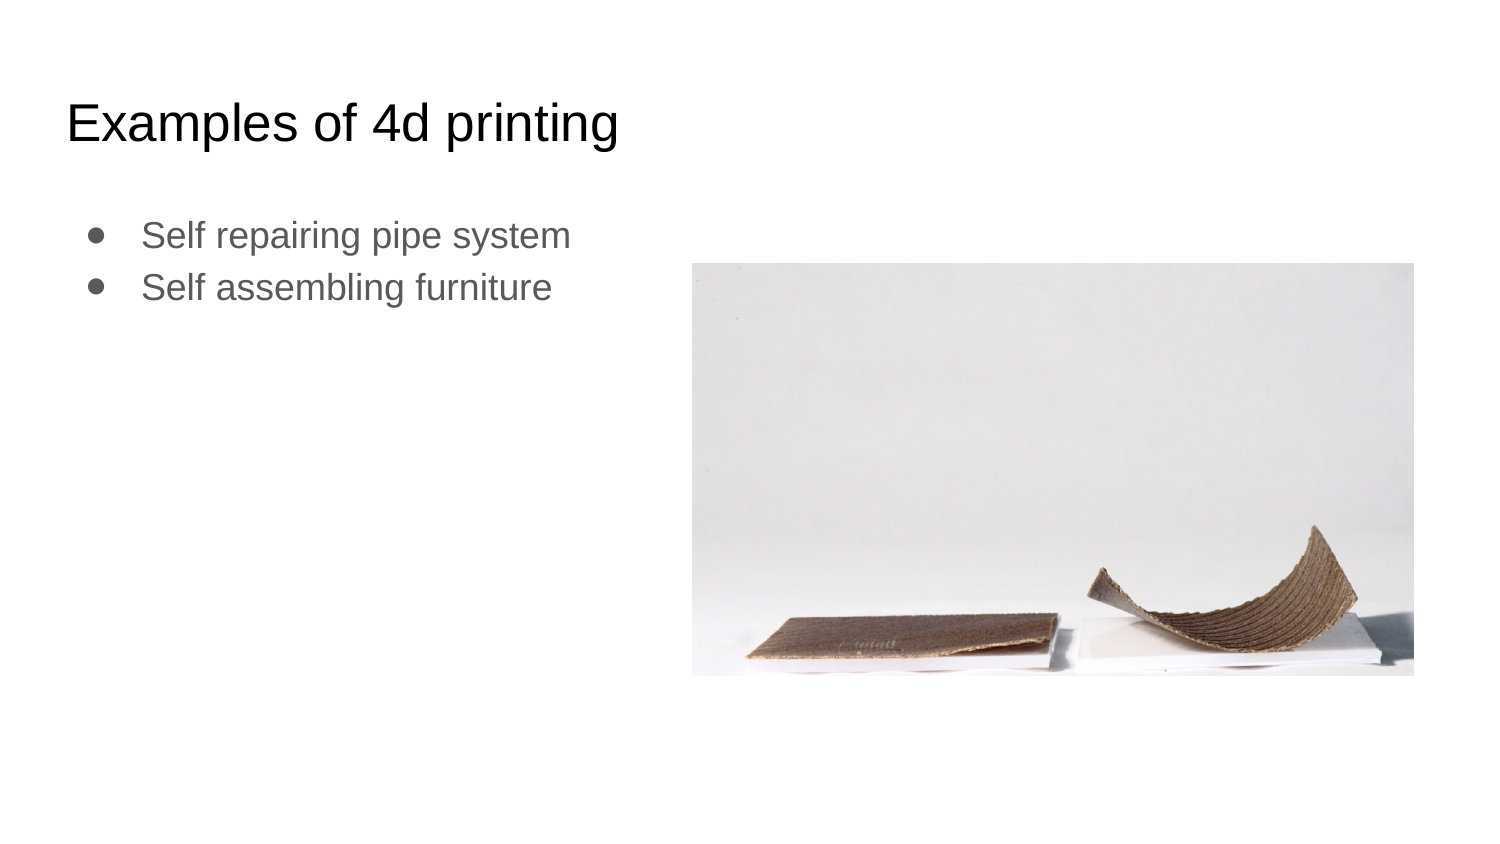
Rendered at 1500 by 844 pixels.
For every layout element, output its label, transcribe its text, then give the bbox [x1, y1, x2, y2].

picture [692, 262, 1415, 676]
list Self repairing pipe system Self assembling furniture [51, 189, 1449, 750]
title Examples of 4d printing [51, 72, 1449, 167]
